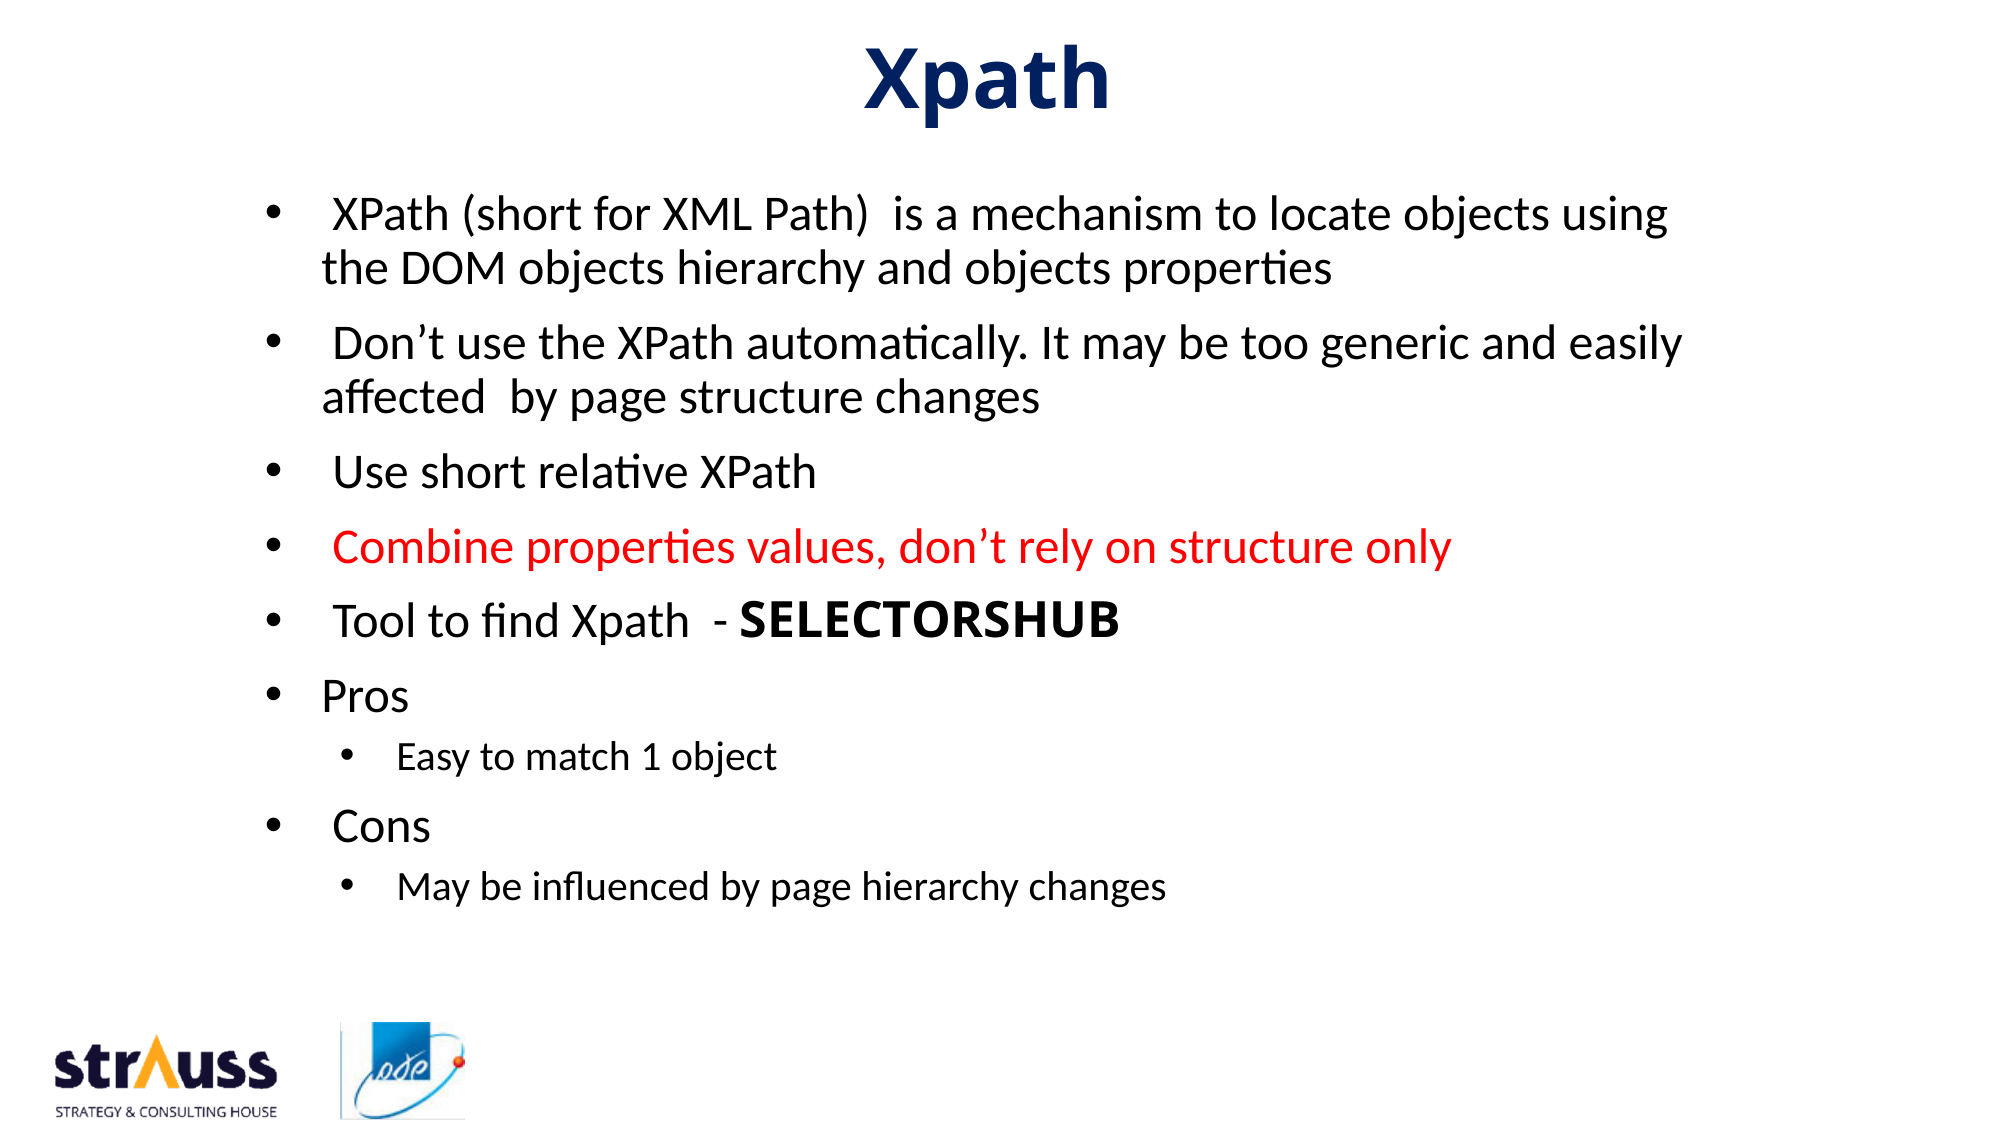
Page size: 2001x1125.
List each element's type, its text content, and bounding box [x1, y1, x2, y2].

subtitle XPath (short for XML Path) is a mechanism to locate objects using the DOM objects hierarchy and objects properties Don’t use the XPath automatically. It may be too generic and easily affected by page structure changes Use short relative XPath Combine properties values, don’t rely on structure only Tool to find Xpath - SELECTORSHUB Pros Easy to match 1 object Cons May be influenced by page hierarchy changes [249, 179, 1750, 990]
picture [46, 1026, 283, 1125]
picture [339, 1022, 465, 1122]
text_box Xpath [449, 28, 1551, 134]
